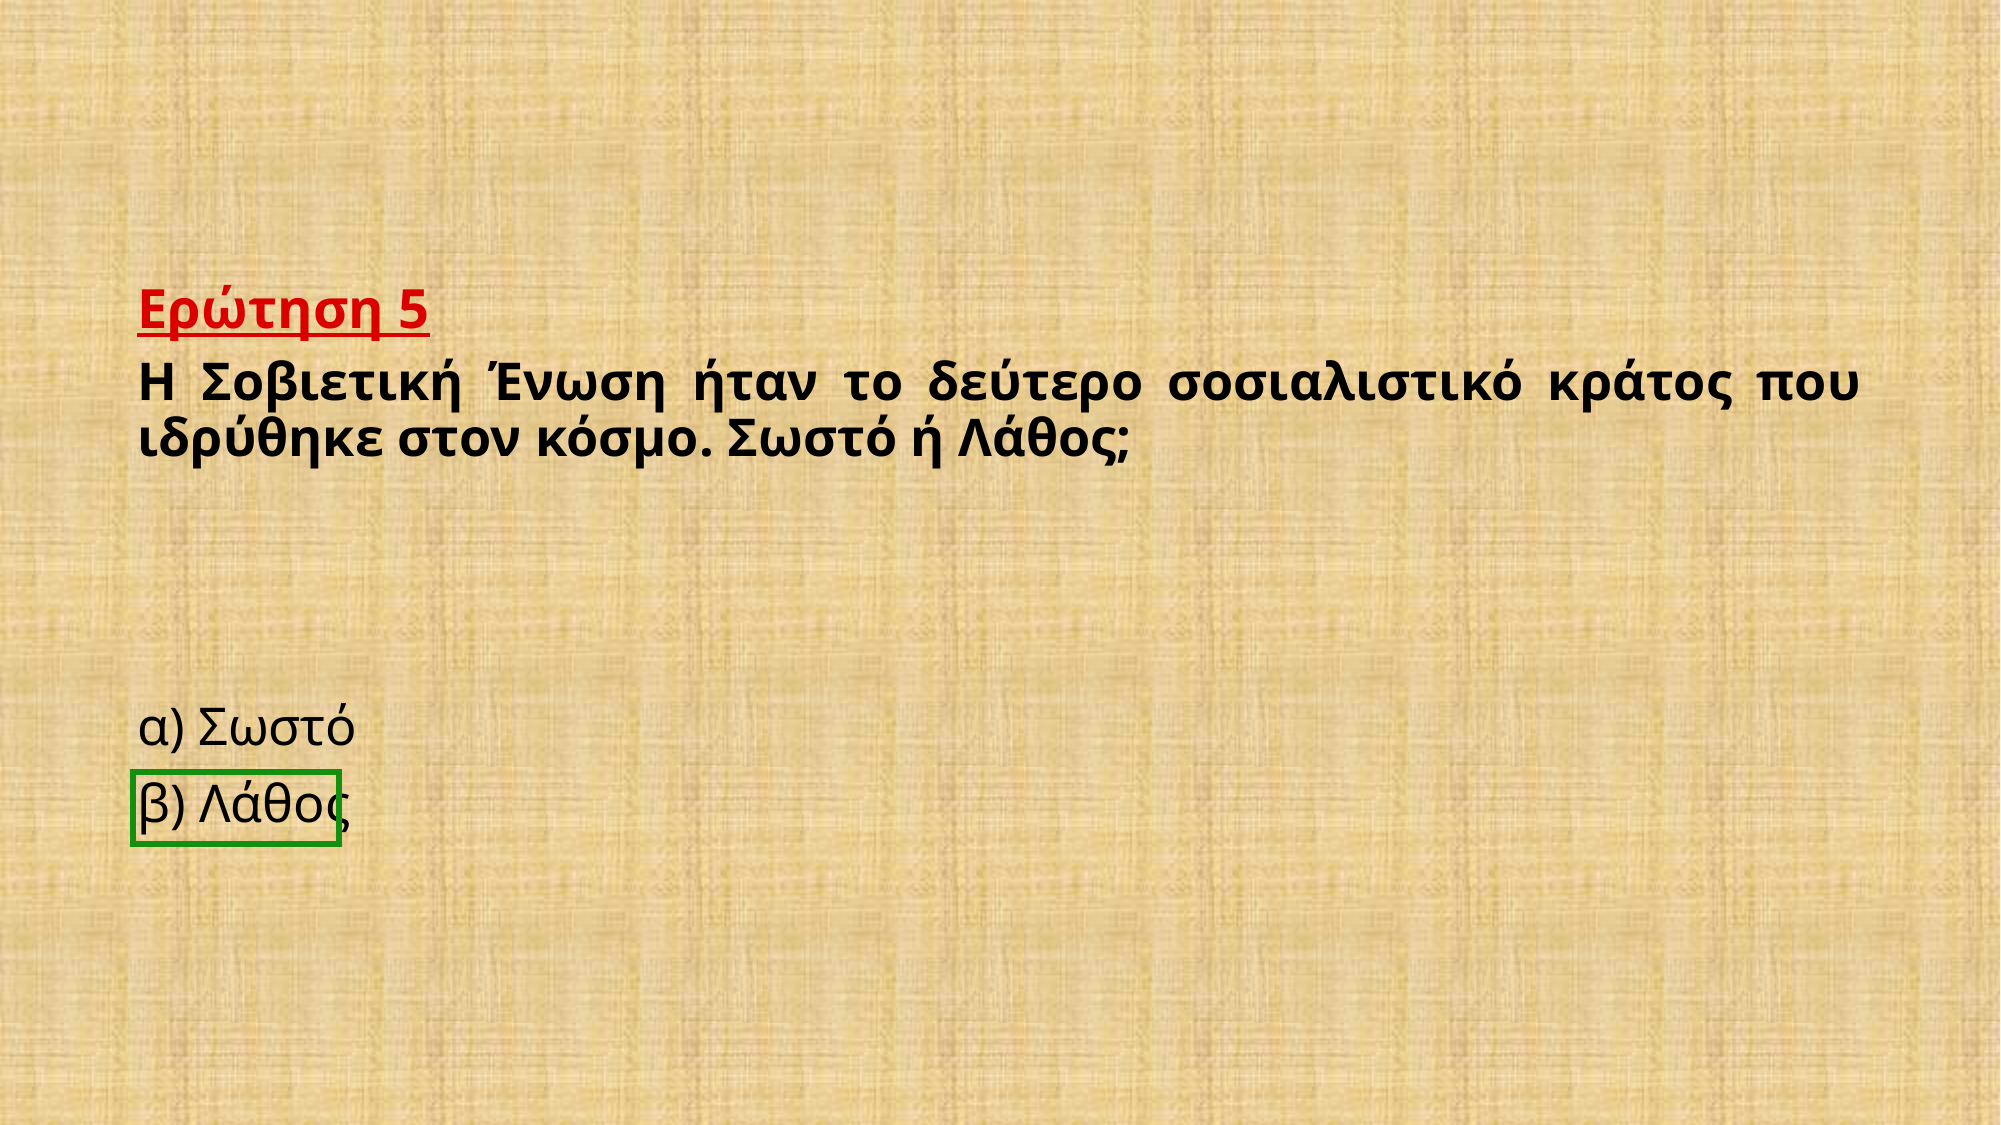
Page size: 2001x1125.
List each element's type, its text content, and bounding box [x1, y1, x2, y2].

picture [0, 0, 2001, 1125]
title Η Σοβιετική Ένωση ήταν το δεύτερο σοσιαλιστικό κράτος που ιδρύθηκε στον κόσμο. Σωστό ή Λάθος; [122, 261, 1878, 563]
text_box [132, 771, 340, 845]
text_box Ερώτηση 5 [122, 273, 1848, 350]
list α) Σωστό β) Λάθος [122, 693, 1848, 864]
